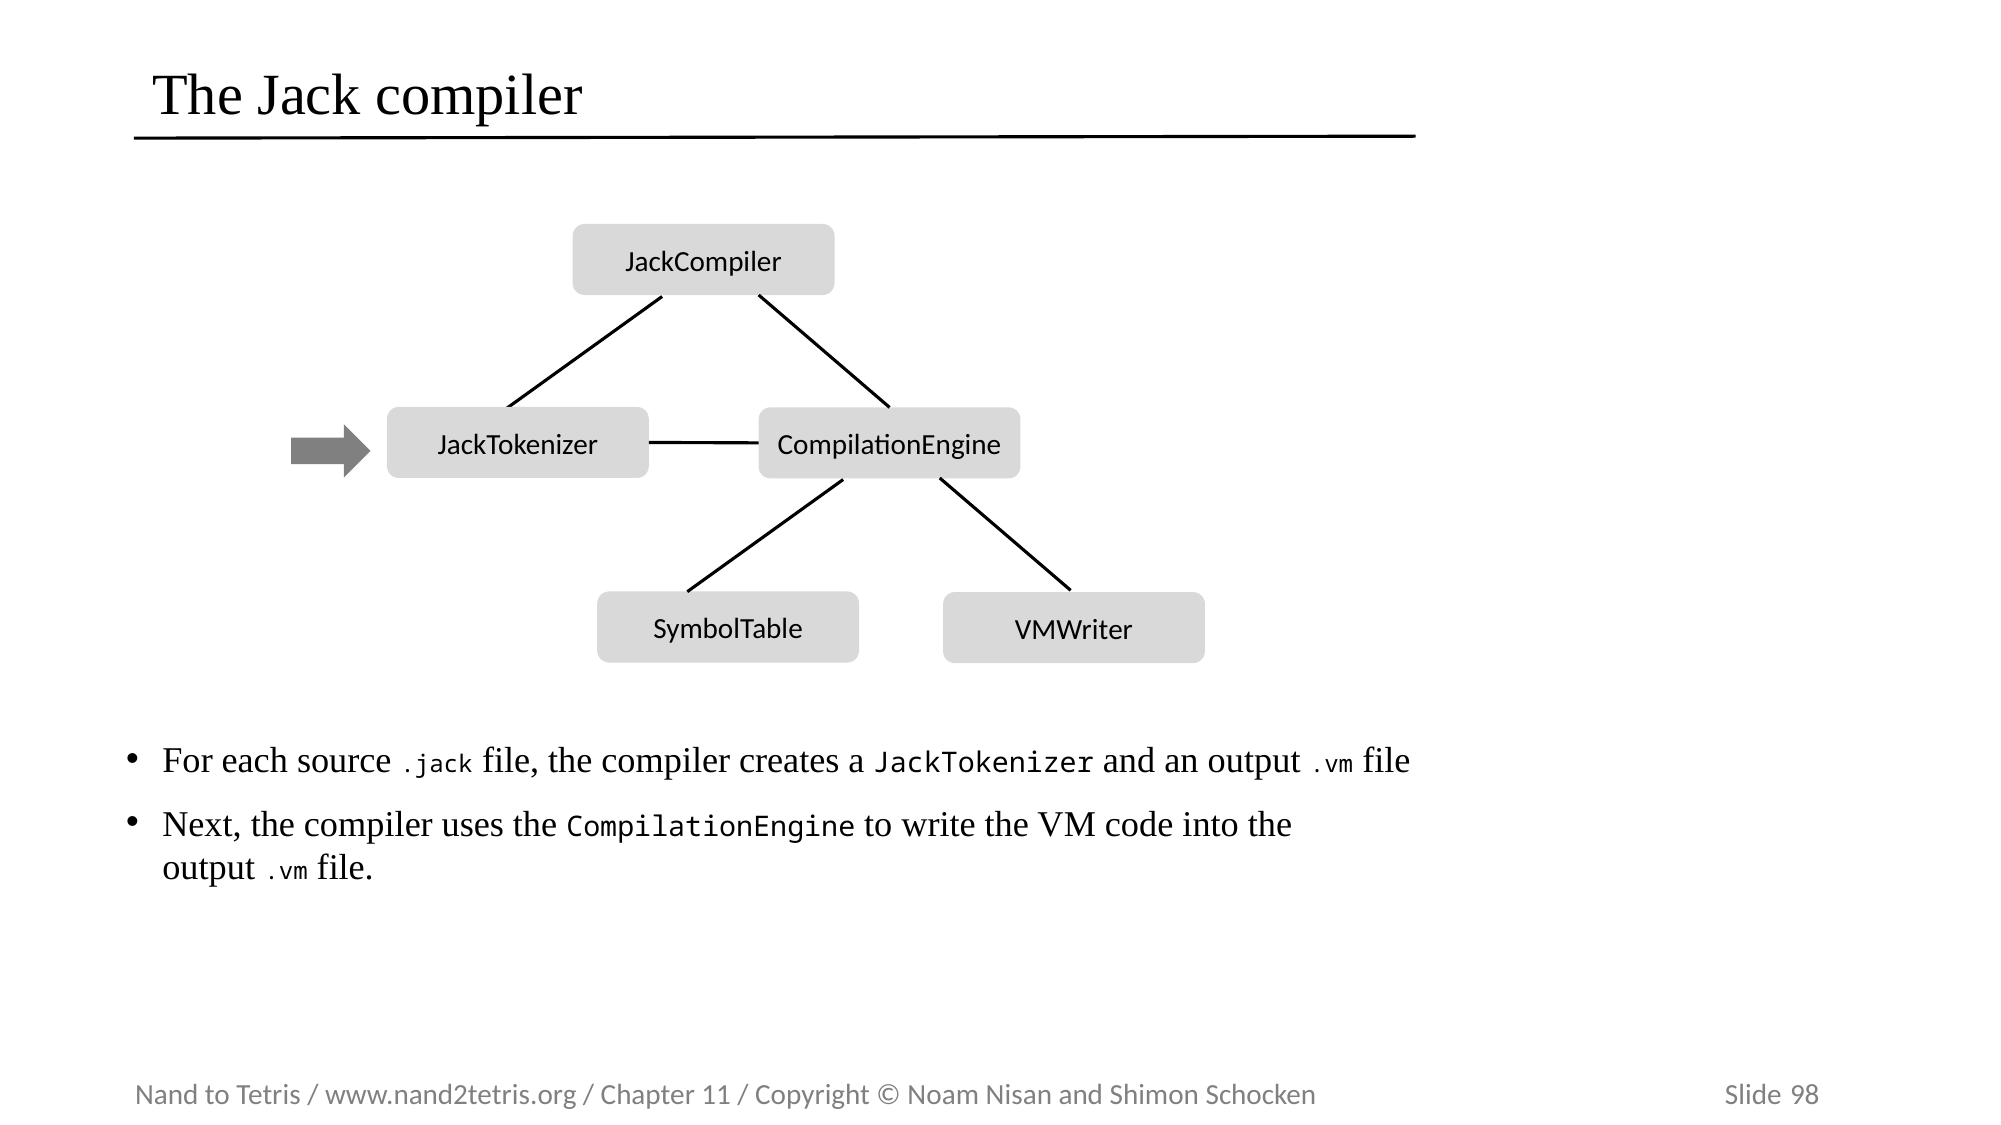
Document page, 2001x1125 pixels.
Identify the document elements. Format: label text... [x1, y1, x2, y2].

text_box JackTokenizer [385, 405, 650, 480]
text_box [939, 477, 1071, 591]
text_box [506, 296, 663, 409]
text_box VMWriter [942, 591, 1206, 665]
text_box For each source .jack file, the compiler creates a JackTokenizer and an output .vm file Next, the compiler uses the CompilationEngine to write the VM code into the output .vm file. [110, 728, 1462, 933]
text_box SymbolTable [596, 590, 861, 664]
text_box [290, 421, 372, 481]
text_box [758, 295, 890, 408]
text_box JackCompiler [571, 222, 836, 297]
text_box CompilationEngine [757, 406, 1022, 480]
title The Jack compiler [137, 48, 1417, 144]
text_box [687, 479, 844, 592]
